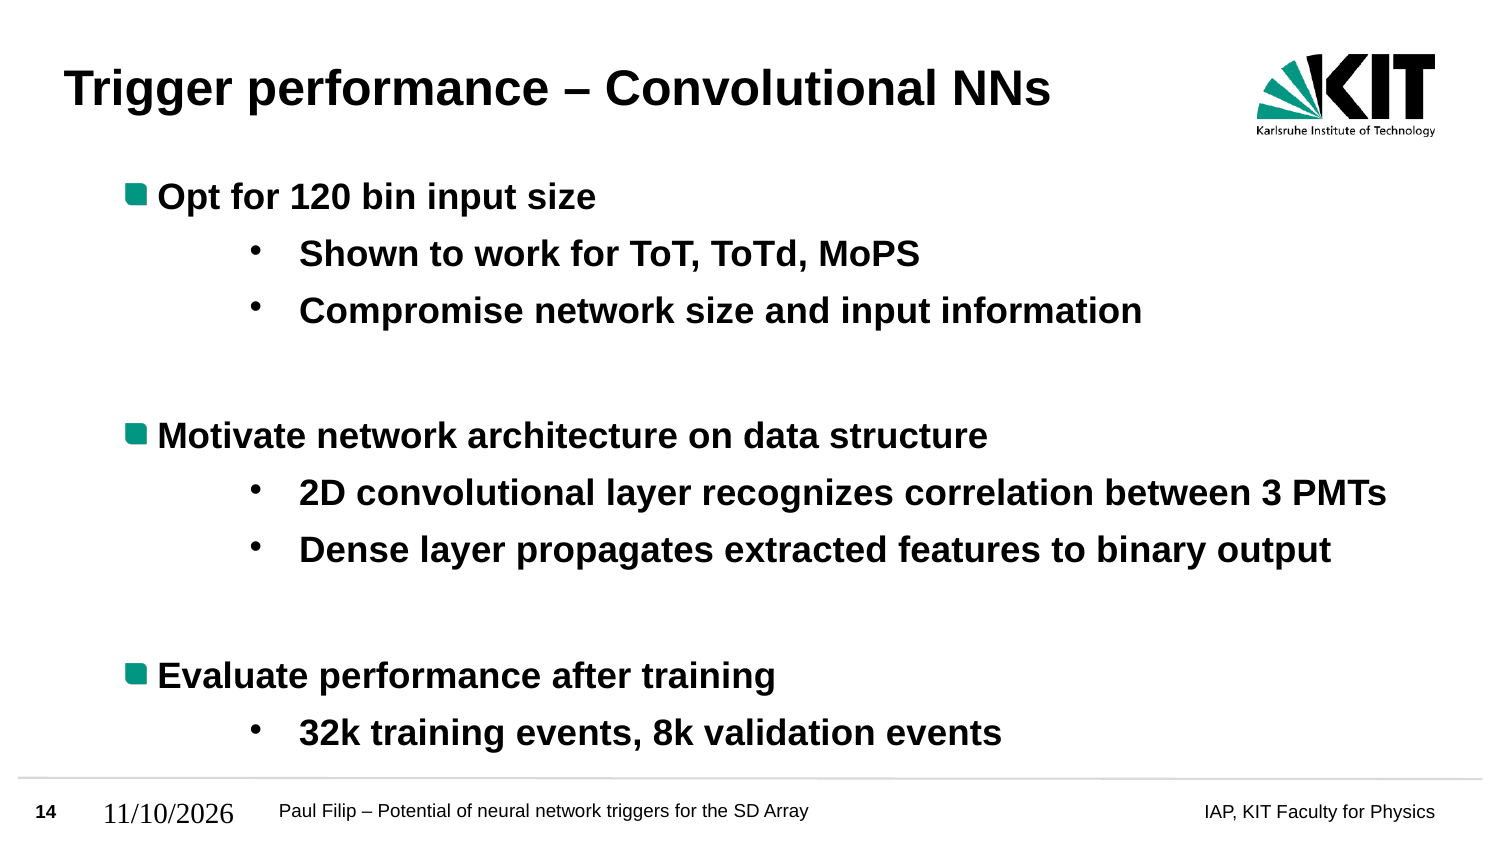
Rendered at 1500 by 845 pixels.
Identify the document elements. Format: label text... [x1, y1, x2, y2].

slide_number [102, 778, 272, 844]
picture [122, 661, 149, 688]
title Trigger performance – Convolutional NNs [63, 22, 1343, 117]
list Opt for 120 bin input size Shown to work for ToT, ToTd, MoPS Compromise network size and input information Motivate network architecture on data structure 2D convolutional layer recognizes correlation between 3 PMTs Dense layer propagates extracted features to binary output Evaluate performance after training 32k training events, 8k validation events [76, 177, 1424, 754]
slide_number 14 [35, 778, 89, 844]
picture [122, 181, 149, 209]
picture [1257, 54, 1435, 137]
picture [122, 421, 149, 448]
